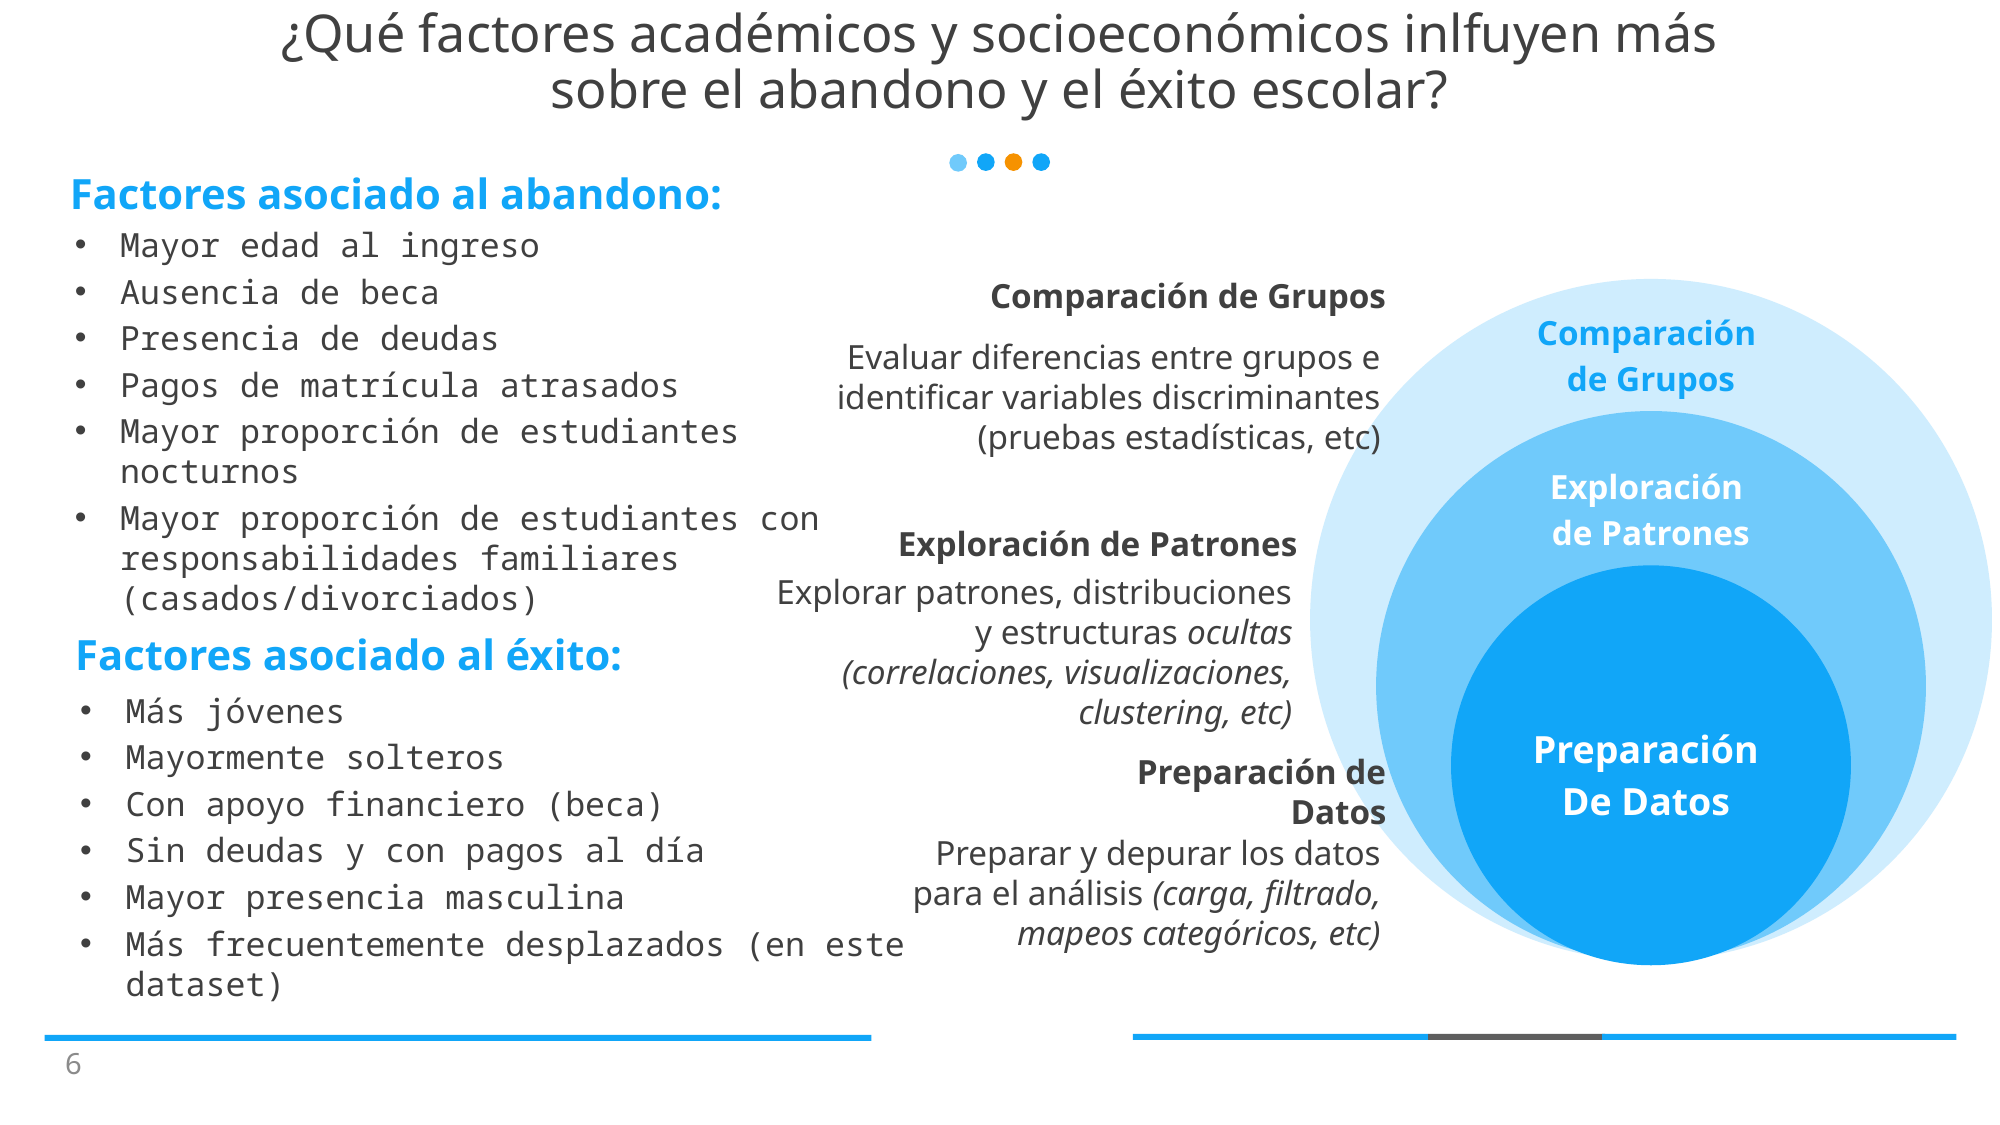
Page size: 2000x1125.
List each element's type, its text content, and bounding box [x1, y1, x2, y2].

text_box Más jóvenes Mayormente solteros Con apoyo financiero (beca) Sin deudas y con pagos al día Mayor presencia masculina Más frecuentemente desplazados (en este dataset) [60, 679, 947, 1013]
text_box Mayor edad al ingreso Ausencia de beca Presencia de deudas Pagos de matrícula atrasados Mayor proporción de estudiantes nocturnos Mayor proporción de estudiantes con responsabilidades familiares (casados/divorciados) [54, 214, 941, 627]
text_box Preparación De Datos [1487, 715, 1815, 834]
list Factores asociado al abandono: [54, 0, 764, 523]
text_box Explorar patrones, distribuciones y estructuras ocultas (correlaciones, visualizaciones, clustering, etc) [769, 571, 1313, 741]
text_box Factores asociado al éxito: [60, 627, 769, 688]
text_box Exploración de Patrones [1487, 455, 1815, 563]
text_box [1402, 807, 1581, 955]
text_box Comparación de Grupos [964, 267, 1402, 323]
text_box Evaluar diferencias entre grupos e identificar variables discriminantes (pruebas estadísticas, etc) [941, 326, 1402, 467]
text_box [1527, 277, 1775, 301]
text_box [1313, 319, 1649, 743]
text_box [1500, 409, 1803, 455]
text_box Preparación de Datos [1028, 743, 1402, 839]
text_box [1653, 319, 1994, 955]
text_box Comparación de Grupos [1487, 301, 1815, 409]
text_box [1450, 564, 1852, 967]
text_box Preparar y depurar los datos para el análisis (carga, filtrado, mapeos categóricos, etc) [947, 822, 1402, 962]
title ¿Qué factores académicos y socioeconómicos inlfuyen más sobre el abandono y el éxito escolar? [764, 48, 1780, 149]
text_box Exploración de Patrones [941, 515, 1313, 571]
slide_number 6 [49, 1035, 517, 1096]
text_box [1375, 464, 1927, 950]
